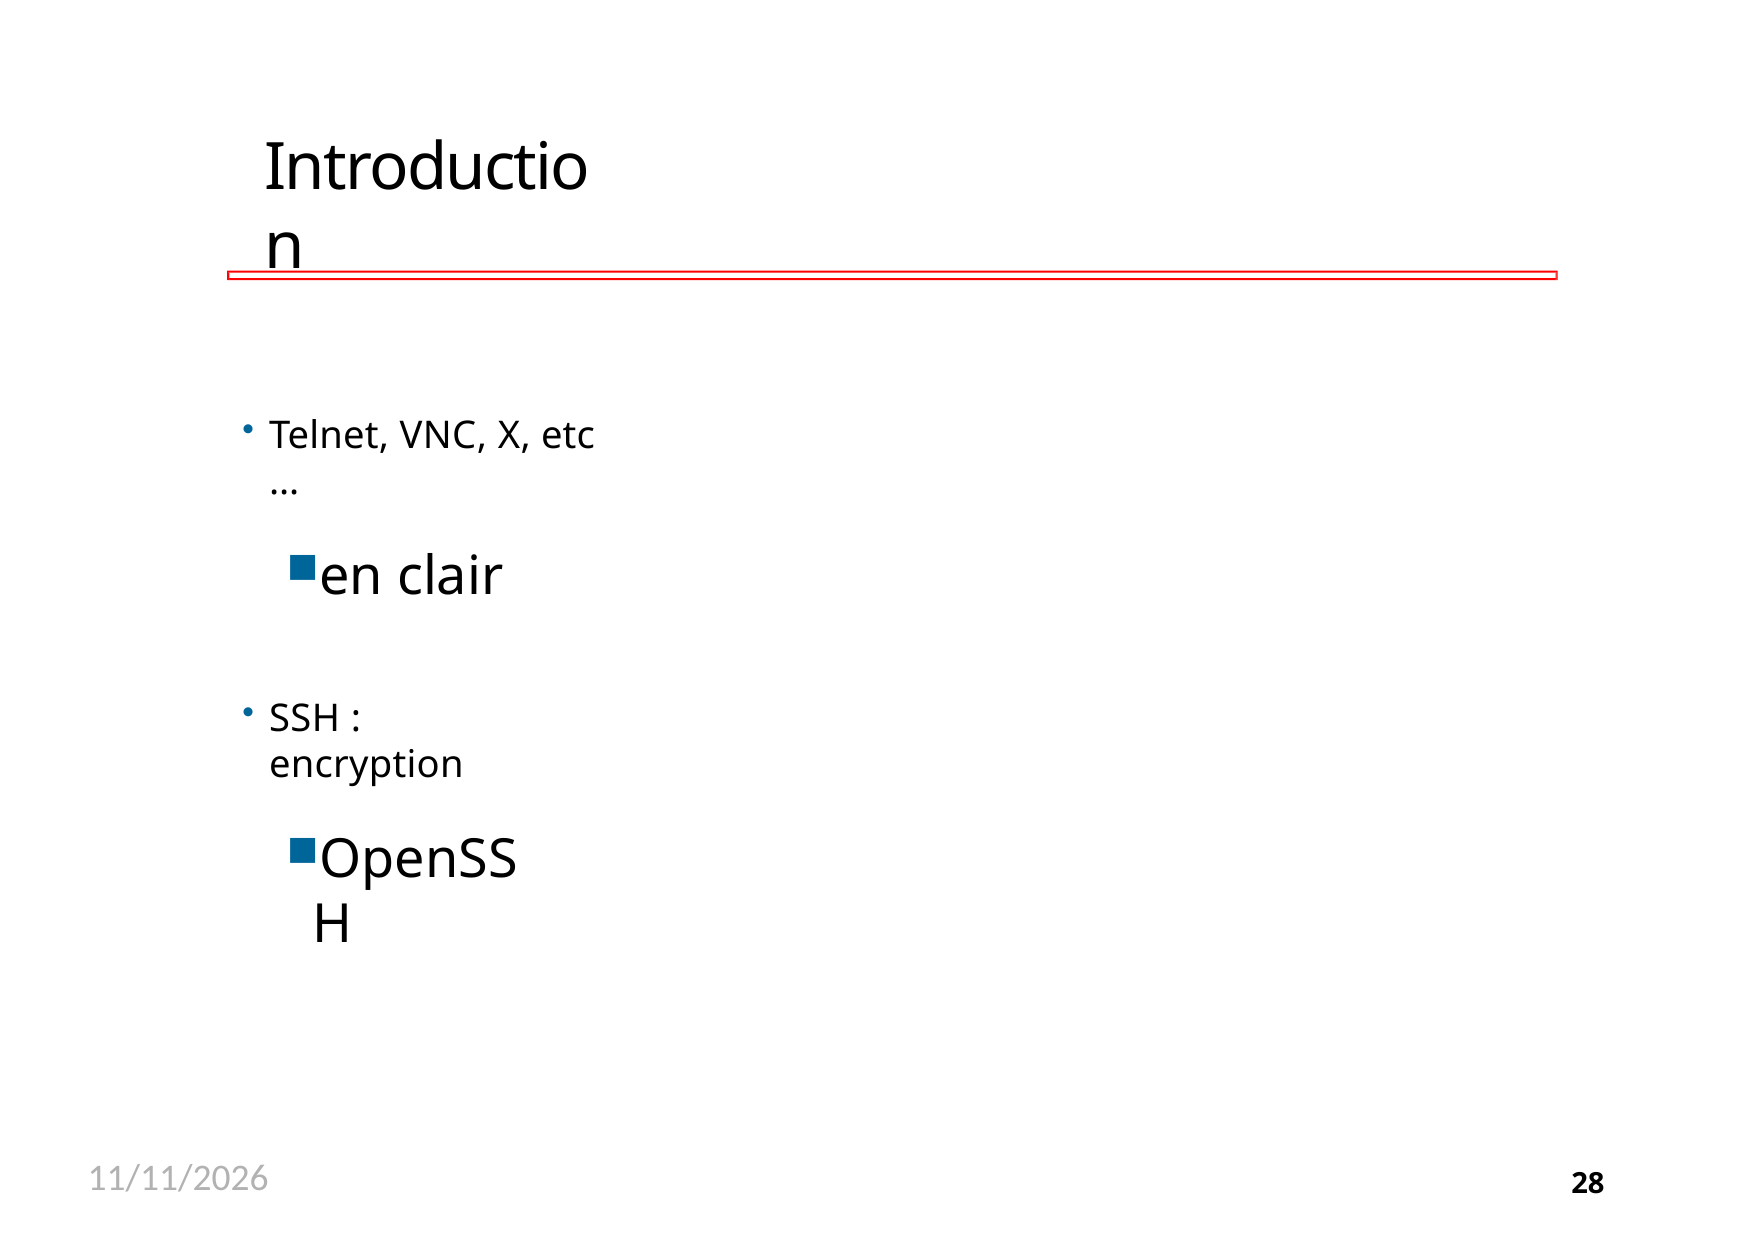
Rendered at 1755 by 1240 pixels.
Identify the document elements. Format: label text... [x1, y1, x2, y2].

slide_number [87, 1152, 492, 1215]
slide_number 28 [1567, 1164, 1715, 1215]
title Introduction [262, 97, 603, 307]
text_box Telnet, VNC, X, etc … en clair [240, 407, 625, 606]
text_box SSH : encryption OpenSSH [240, 691, 552, 954]
